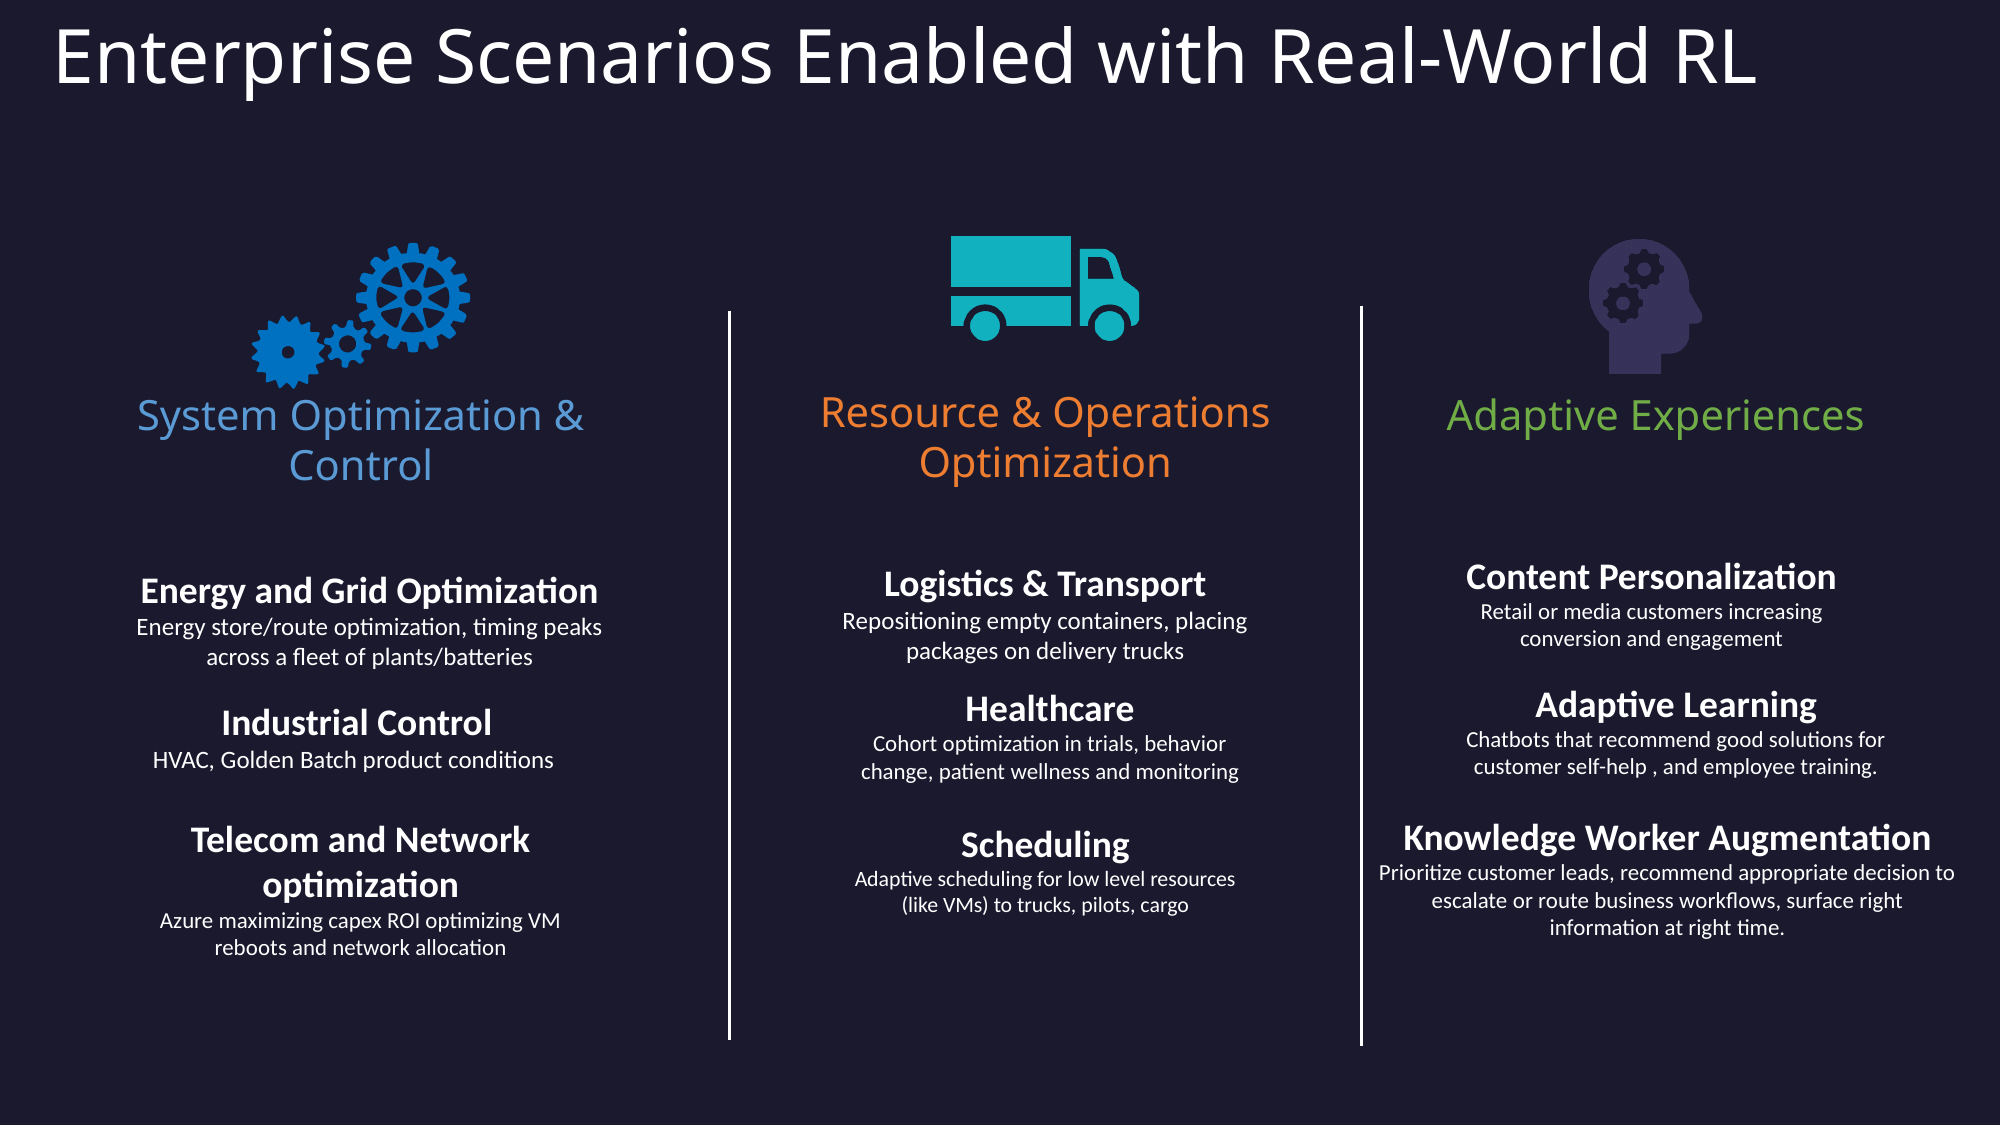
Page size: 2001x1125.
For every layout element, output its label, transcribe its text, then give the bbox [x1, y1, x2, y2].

text_box Knowledge Worker Augmentation Prioritize customer leads, recommend appropriate decision to escalate or route business workflows, surface right information at right time. [1363, 805, 1975, 993]
text_box Adaptive Experiences [1434, 388, 1878, 439]
text_box Healthcare Cohort optimization in trials, behavior change, patient wellness and monitoring [828, 676, 1272, 792]
text_box Adaptive Learning Chatbots that recommend good solutions for customer self-help , and employee training. [1449, 672, 1903, 832]
text_box Energy and Grid Optimization Energy store/route optimization, timing peaks across a fleet of plants/batteries [118, 558, 622, 679]
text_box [251, 242, 471, 390]
text_box Industrial Control HVAC, Golden Batch product conditions [114, 690, 600, 781]
text_box [164, 177, 521, 388]
picture [1565, 229, 1726, 390]
text_box Resource & Operations Optimization [772, 385, 1318, 486]
text_box Content Personalization Retail or media customers increasing conversion and engagement [1449, 544, 1854, 672]
text_box System Optimization & Control [100, 388, 622, 489]
picture [942, 184, 1148, 390]
text_box Logistics & Transport Repositioning empty containers, placing packages on delivery trucks [823, 551, 1267, 672]
text_box Scheduling Adaptive scheduling for low level resources (like VMs) to trucks, pilots, cargo [823, 812, 1267, 951]
title Enterprise Scenarios Enabled with Real-World RL [52, 18, 1878, 150]
text_box Telecom and Network optimization Azure maximizing capex ROI optimizing VM reboots and network allocation [118, 807, 603, 968]
